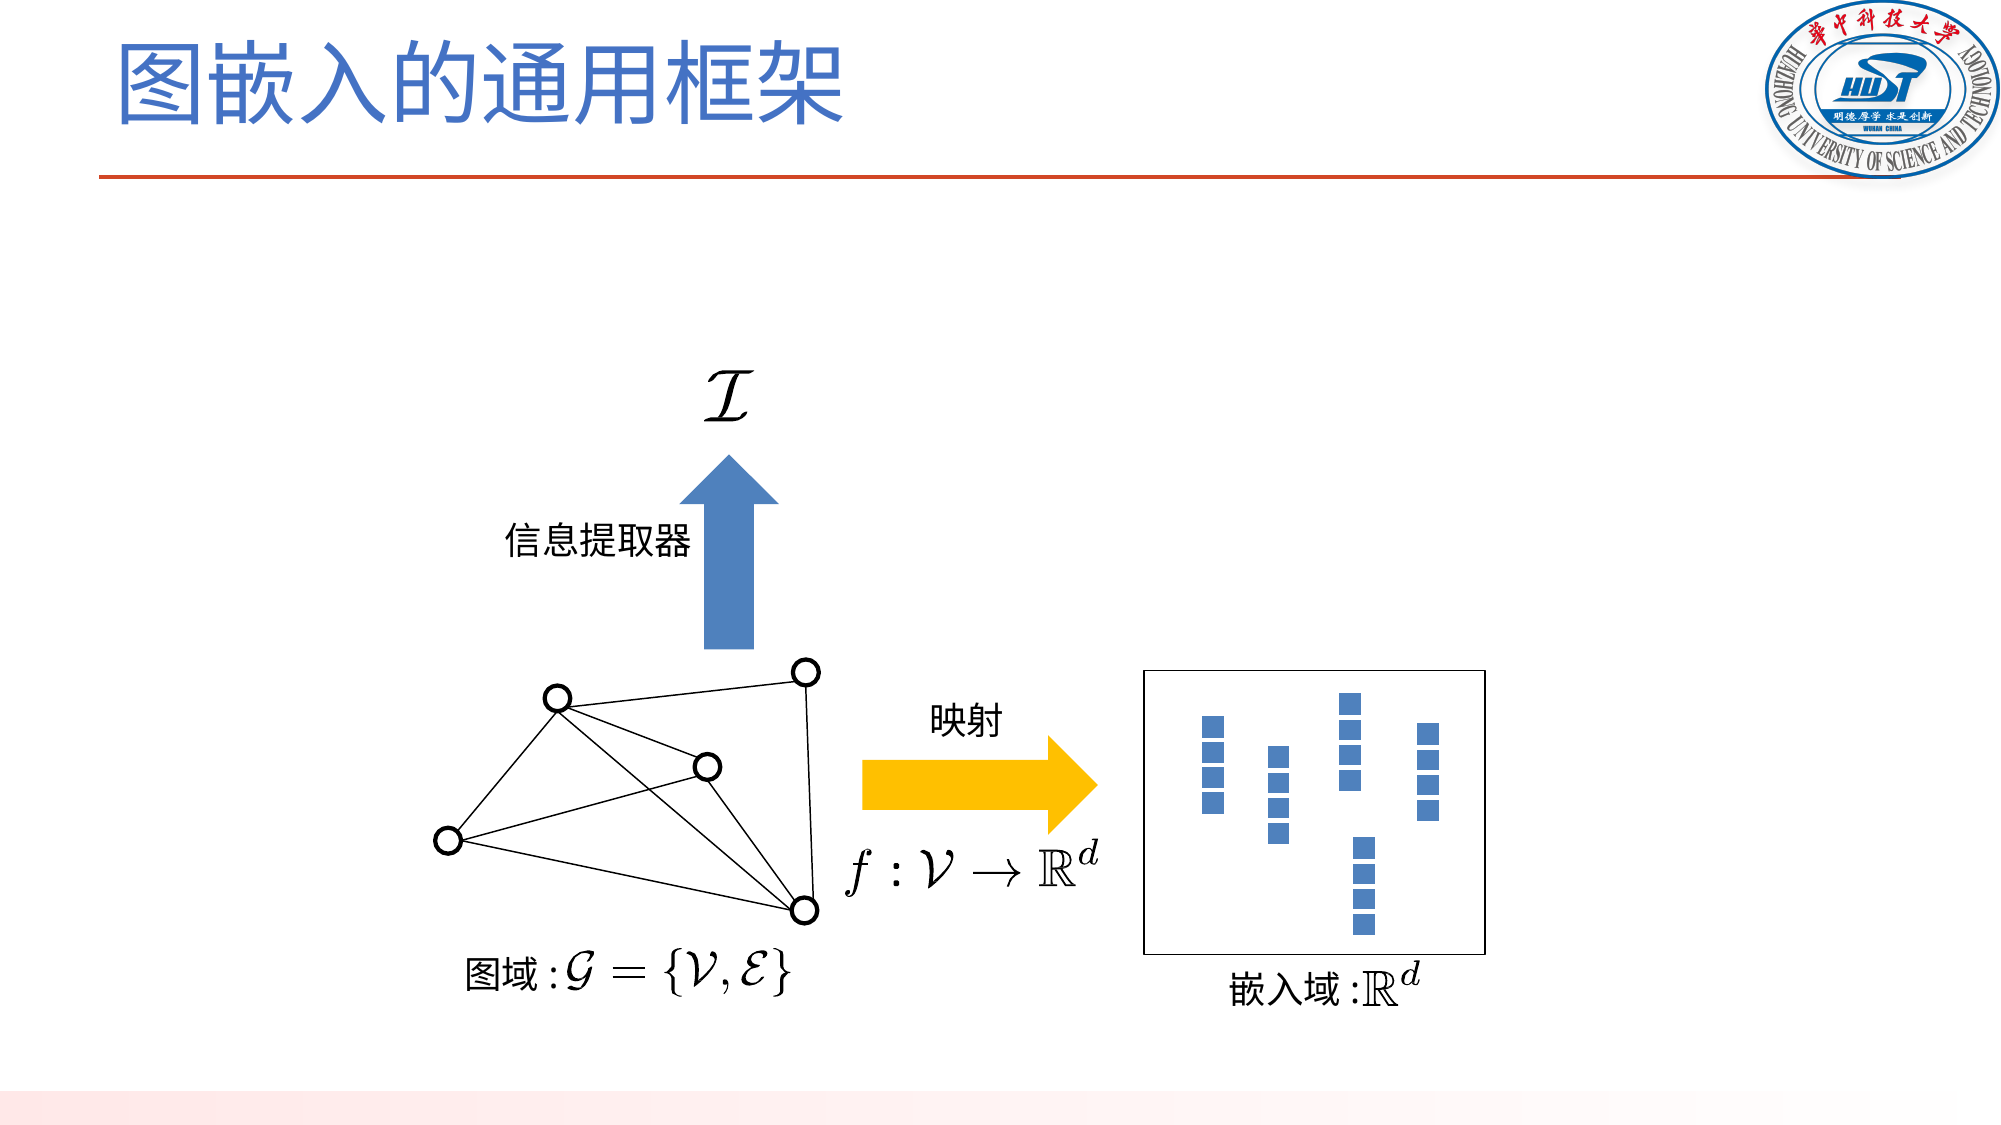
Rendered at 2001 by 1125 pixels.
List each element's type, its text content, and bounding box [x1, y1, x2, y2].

text_box [1337, 767, 1364, 794]
text_box [973, 859, 1021, 887]
text_box 图域: [462, 950, 553, 996]
text_box 嵌入域: [1226, 966, 1355, 1011]
text_box [1337, 742, 1364, 767]
text_box [694, 753, 721, 780]
text_box [1415, 797, 1442, 824]
text_box [704, 370, 755, 422]
text_box [893, 880, 900, 887]
text_box [567, 950, 594, 991]
text_box 信息提取器 [502, 517, 695, 563]
text_box [544, 685, 571, 711]
text_box [679, 454, 779, 650]
picture [1765, 0, 2000, 179]
text_box [893, 863, 900, 869]
text_box [1337, 691, 1364, 717]
text_box [1039, 849, 1076, 887]
text_box [1351, 861, 1378, 886]
text_box [741, 950, 768, 986]
text_box [1351, 834, 1378, 861]
text_box [1337, 717, 1364, 742]
text_box [686, 951, 717, 987]
text_box [1265, 795, 1292, 820]
text_box [1415, 747, 1442, 772]
text_box [1362, 971, 1399, 1006]
text_box [1415, 721, 1442, 747]
text_box [1265, 820, 1292, 847]
text_box [1144, 670, 1486, 955]
text_box [1265, 770, 1292, 795]
text_box [792, 659, 819, 686]
text_box 映射 [927, 697, 1007, 743]
title 图嵌入的通用框架 [99, 0, 1825, 177]
text_box [1415, 772, 1442, 797]
text_box [1351, 911, 1378, 938]
text_box [722, 979, 729, 995]
text_box [773, 948, 791, 997]
text_box [920, 849, 954, 889]
text_box [845, 848, 872, 897]
text_box [1078, 838, 1099, 865]
text_box [664, 948, 682, 997]
text_box [791, 897, 818, 924]
text_box [1351, 886, 1378, 911]
text_box [1265, 743, 1292, 770]
text_box [435, 827, 462, 854]
text_box [862, 735, 1098, 835]
text_box [1401, 960, 1420, 986]
